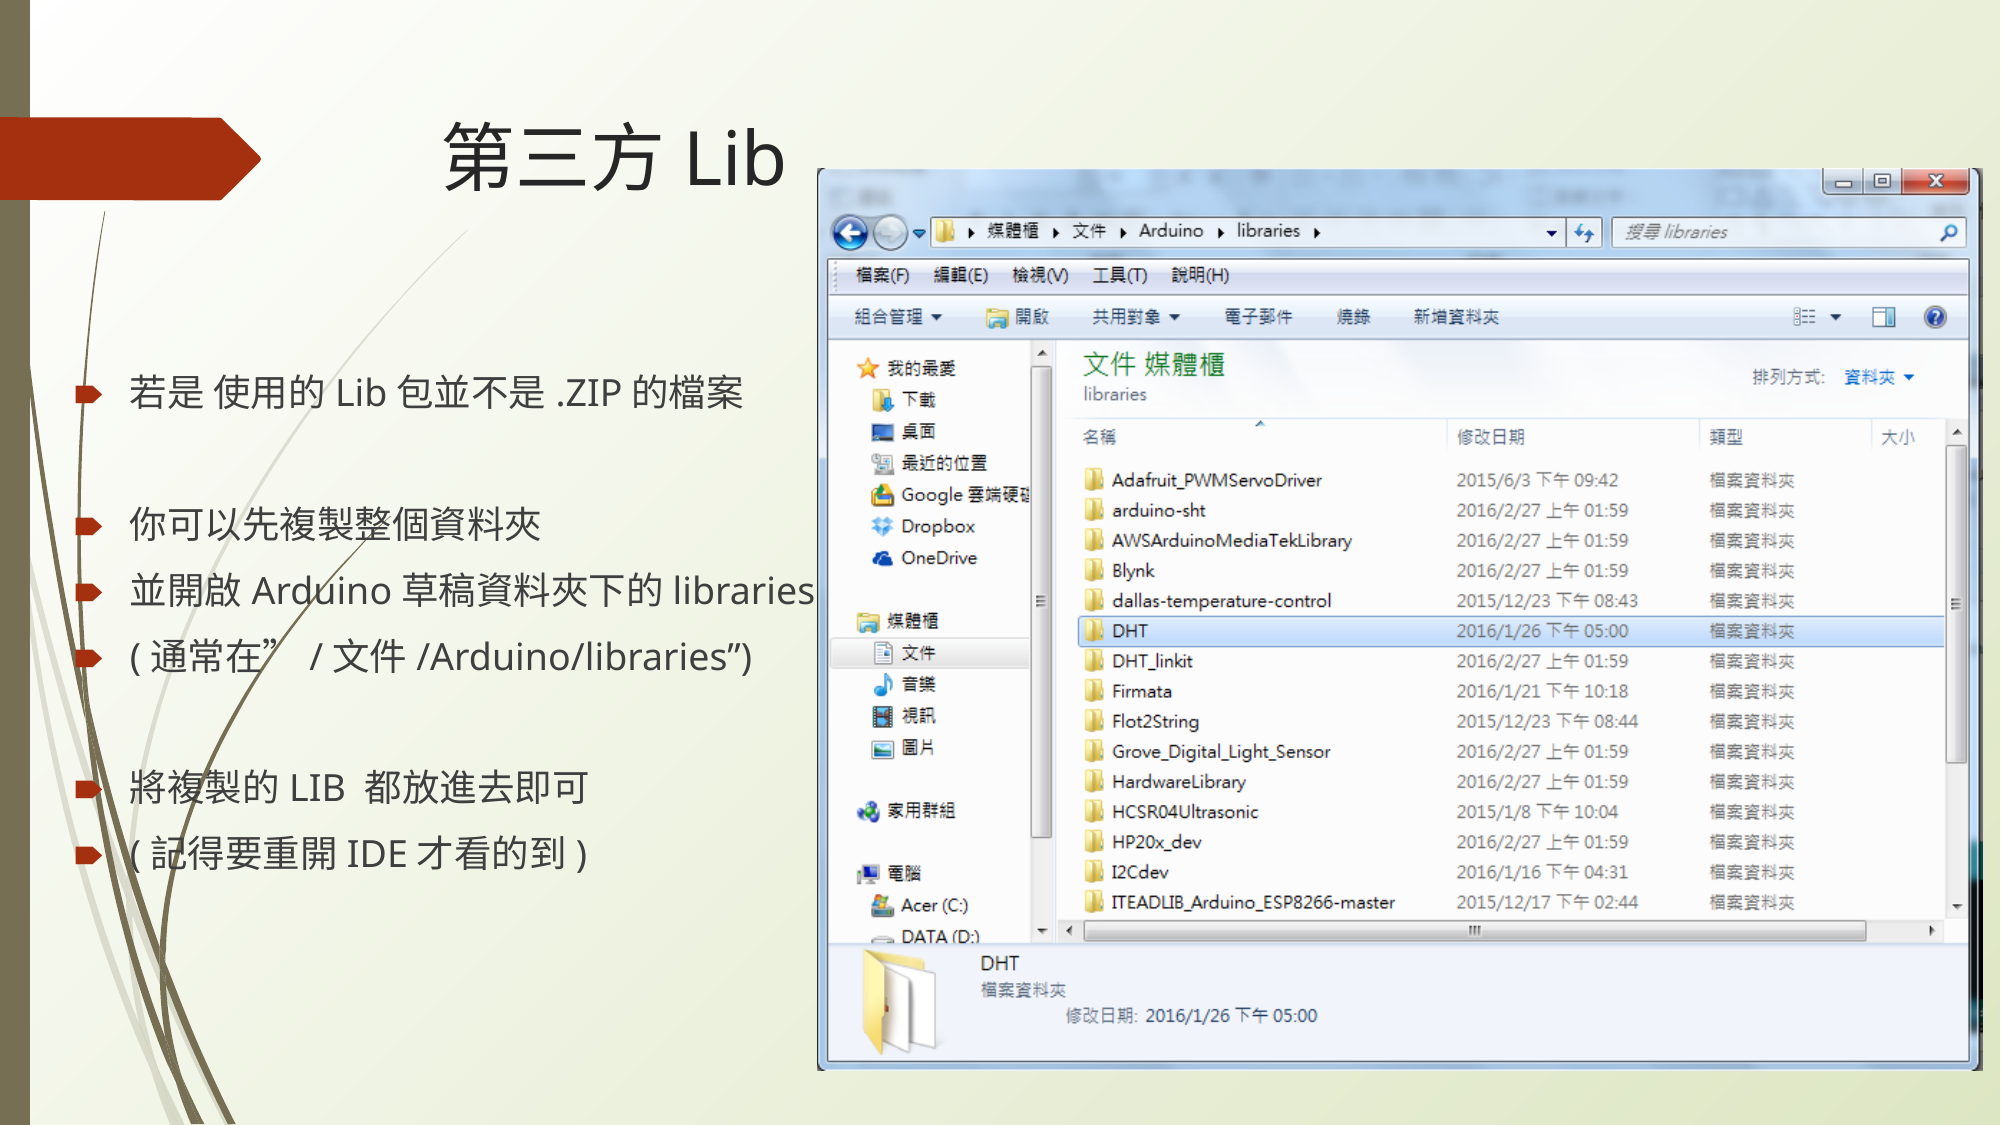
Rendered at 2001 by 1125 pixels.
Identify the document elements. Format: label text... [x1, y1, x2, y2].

picture [816, 168, 1984, 1072]
list 若是 使用的Lib包並不是.ZIP的檔案 你可以先複製整個資料夾 並開啟Arduino草稿資料夾下的libraries (通常在”/文件/Arduino/libraries”) 將複製的LIB 都放進去即可 (記得要重開IDE才看的到) [58, 361, 811, 943]
title 第三方Lib [425, 102, 1888, 313]
